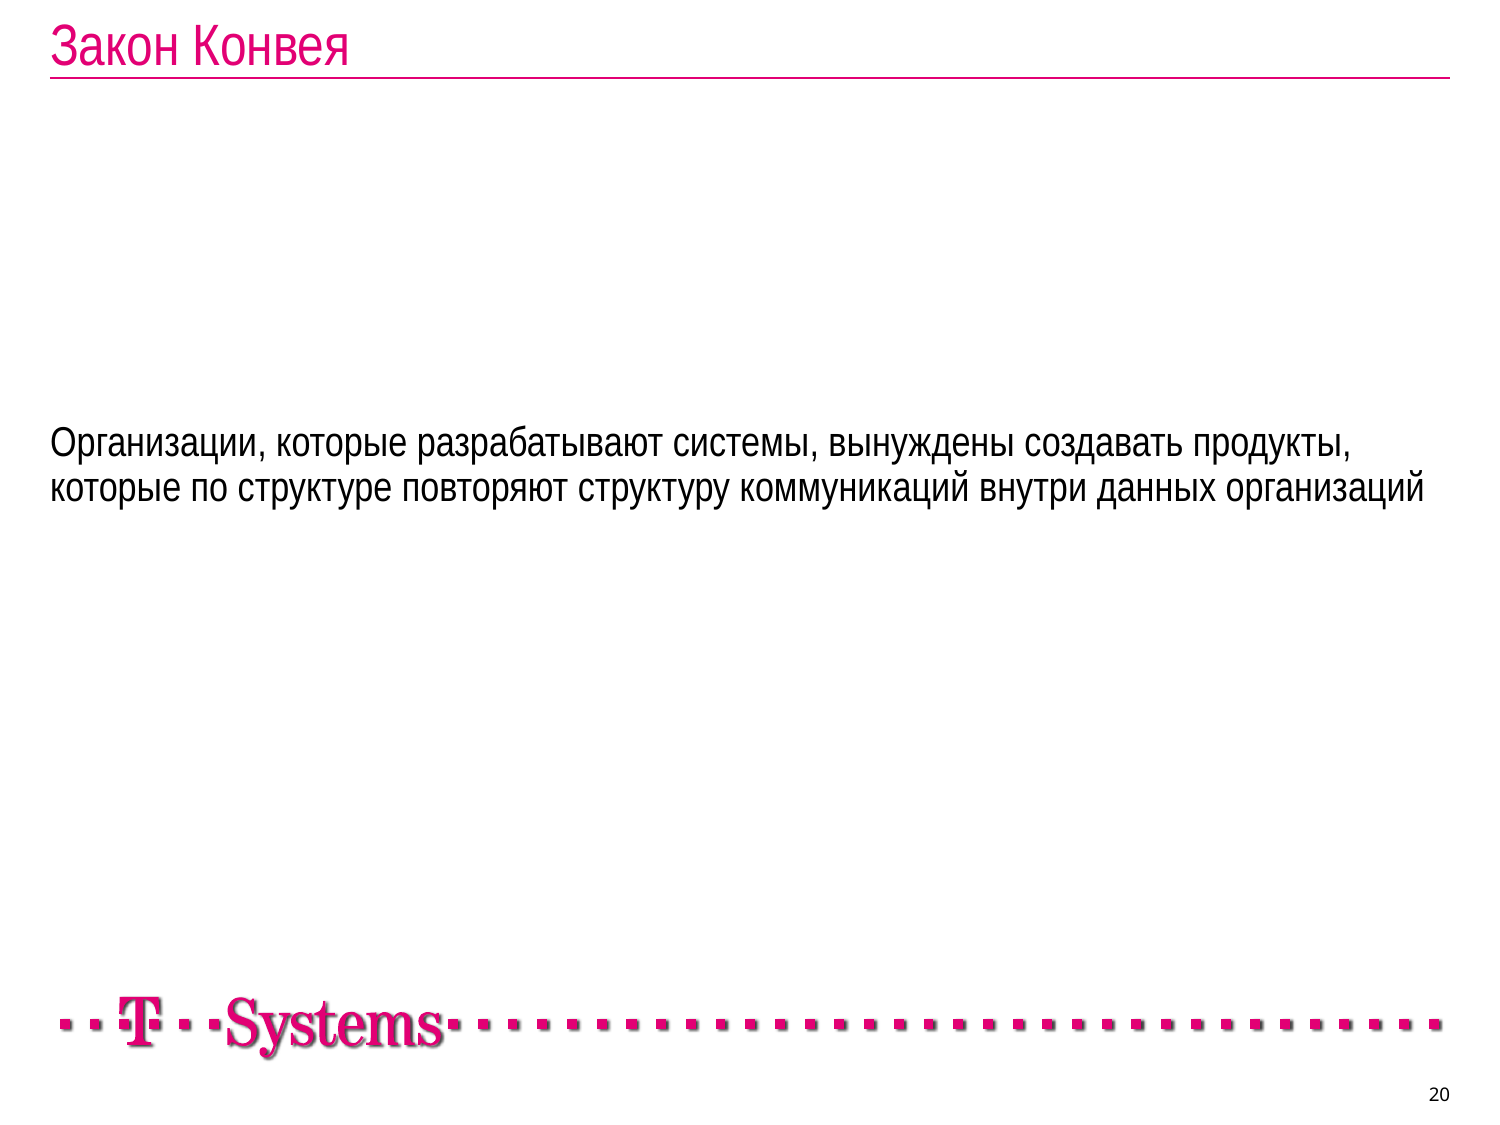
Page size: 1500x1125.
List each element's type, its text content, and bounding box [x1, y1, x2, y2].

list Организации, которые разрабатывают системы, вынуждены создавать продукты, которые по структуре повторяют структуру коммуникаций внутри данных организаций [50, 420, 1450, 504]
slide_number 20 [1361, 1082, 1451, 1107]
title Закон Конвея [50, 14, 1450, 91]
